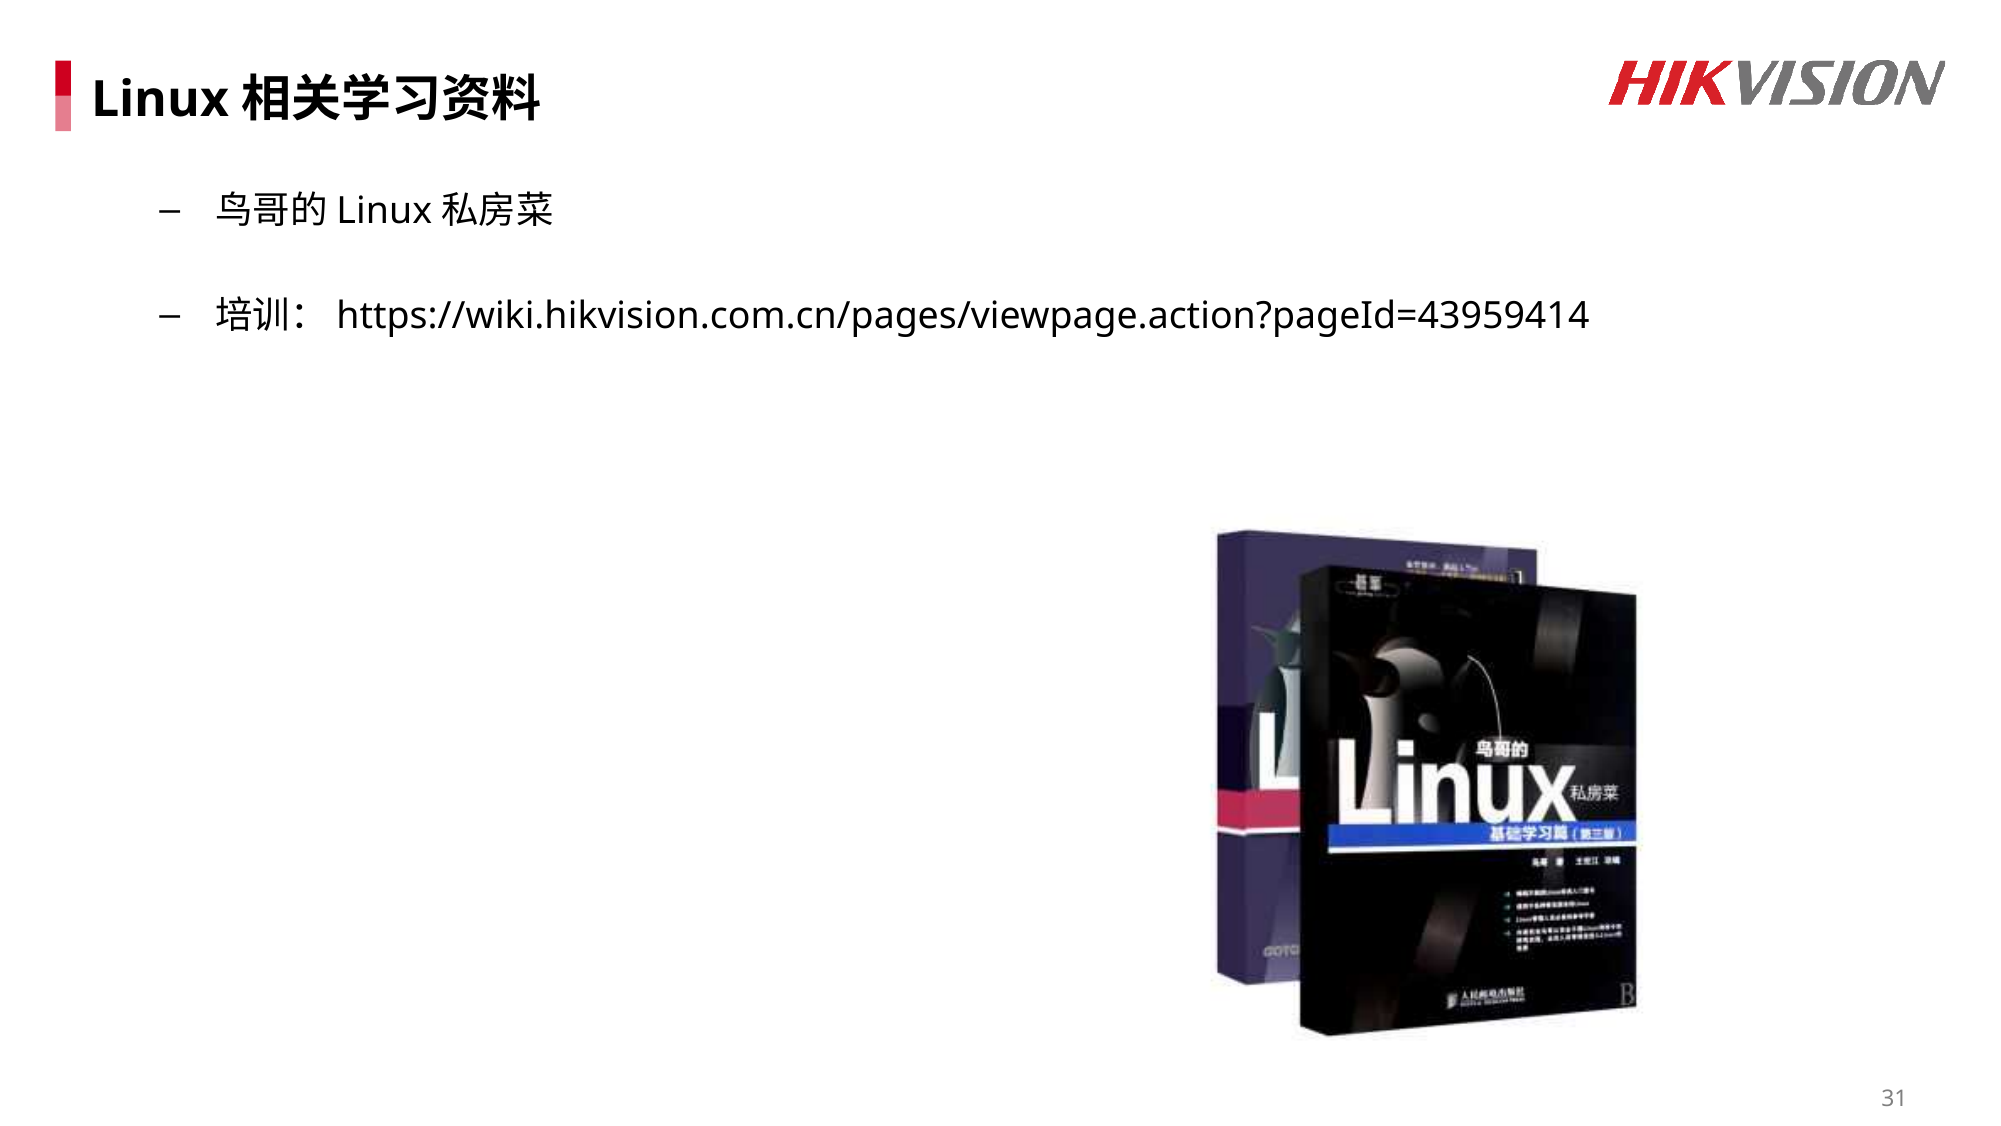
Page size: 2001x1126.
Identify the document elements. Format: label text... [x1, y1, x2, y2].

title Linux相关学习资料 [71, 60, 1001, 132]
picture [1608, 60, 1946, 105]
list 鸟哥的Linux私房菜 培训：https://wiki.hikvision.com.cn/pages/viewpage.action?pageId=43959414 [55, 178, 1946, 1065]
picture [1129, 487, 1722, 1079]
